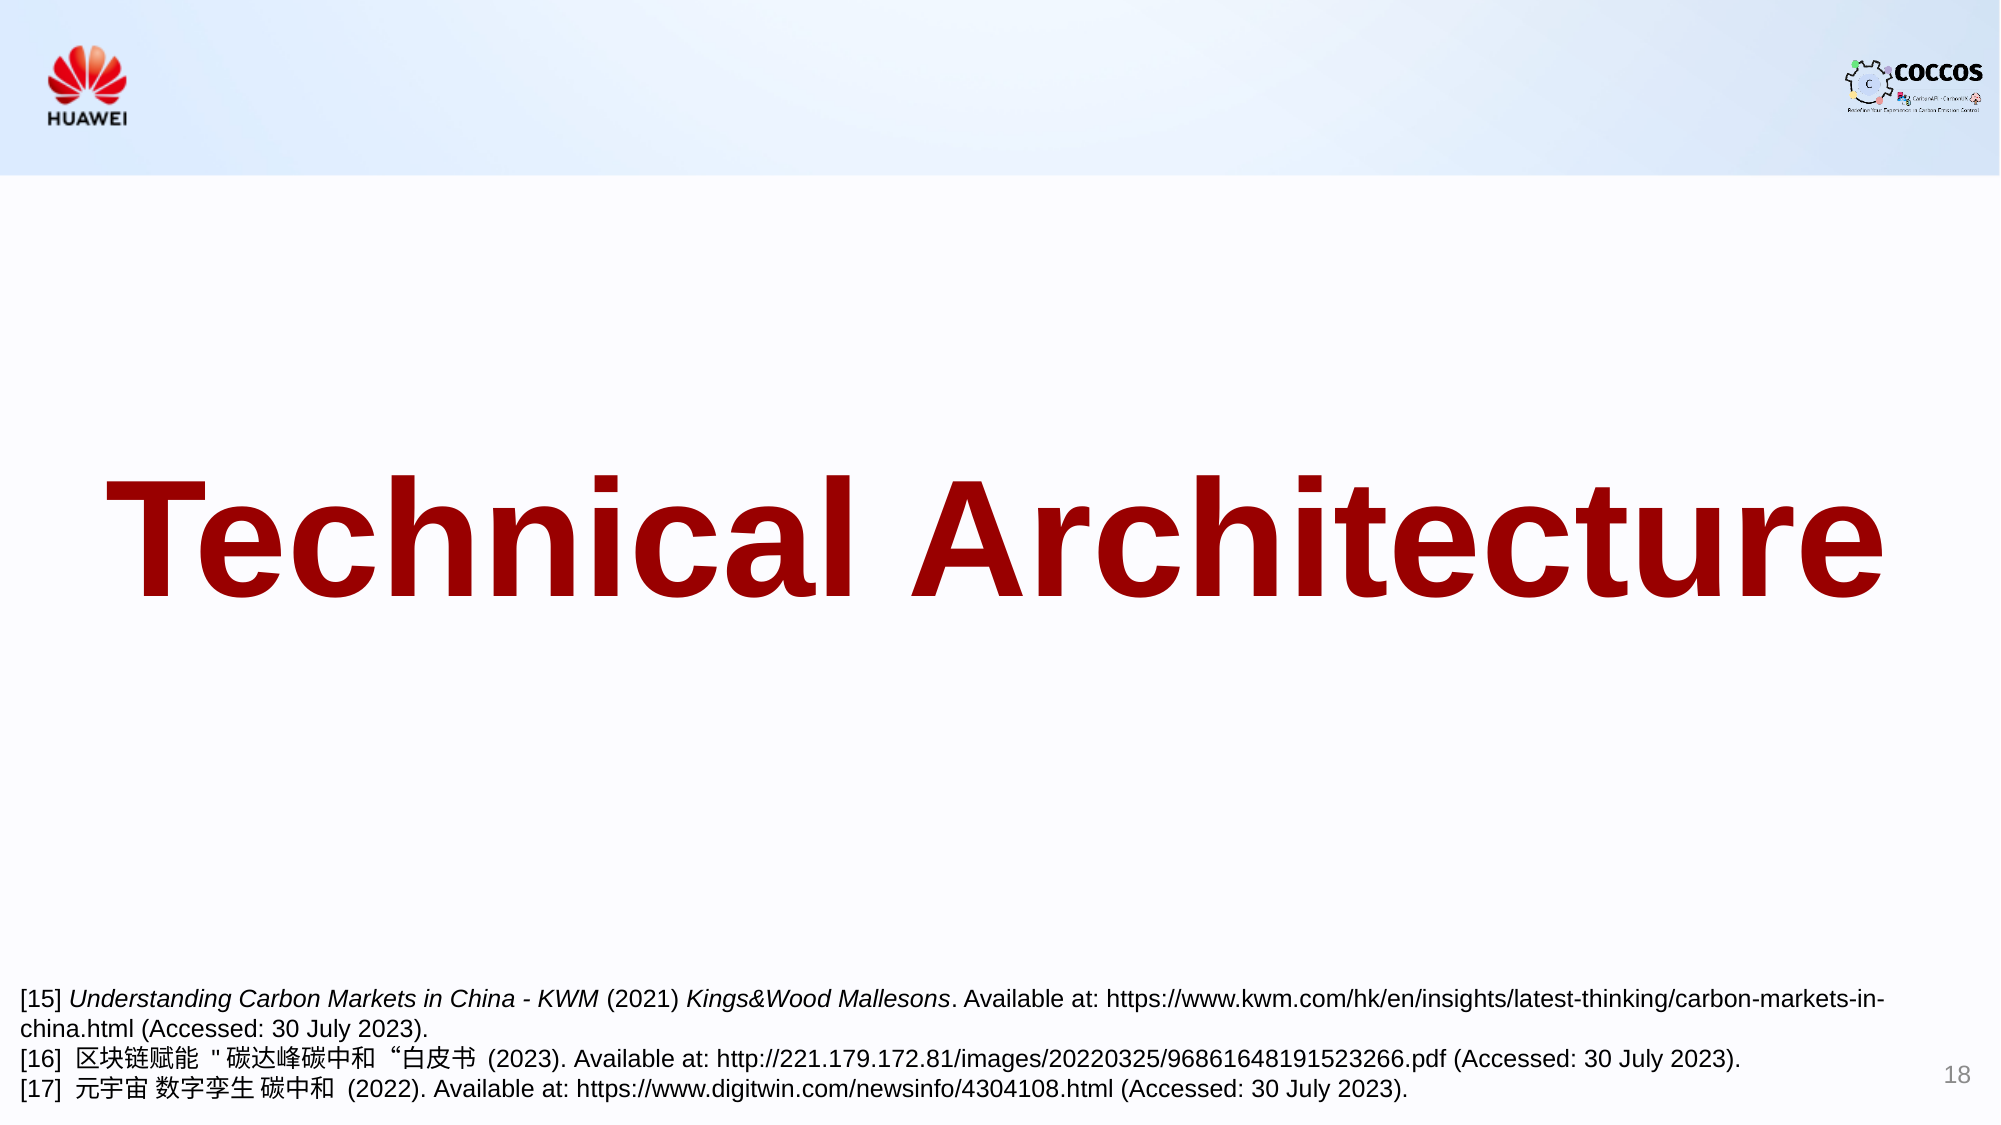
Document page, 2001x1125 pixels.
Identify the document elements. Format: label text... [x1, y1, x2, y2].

text_box [0, 0, 657, 101]
text_box [15] Understanding Carbon Markets in China - KWM (2021) Kings&Wood Mallesons. Available at: https://www.kwm.com/hk/en/insights/latest-thinking/carbon-markets-in-china.html (Accessed: 30 July 2023). [16] 区块链赋能 "碳达峰碳中和“白皮书 (2023). Available at: http://221.179.172.81/images/20220325/96861648191523266.pdf (Accessed: 30 July 2023). [17] 元宇宙 数字孪生 碳中和 (2022). Available at: https://www.digitwin.com/newsinfo/4304108.html (Accessed: 30 July 2023). [0, 933, 2000, 1123]
title Technical Architecture [0, 397, 1998, 688]
picture [0, 0, 2001, 1125]
slide_number 18 [1871, 1038, 1992, 1125]
